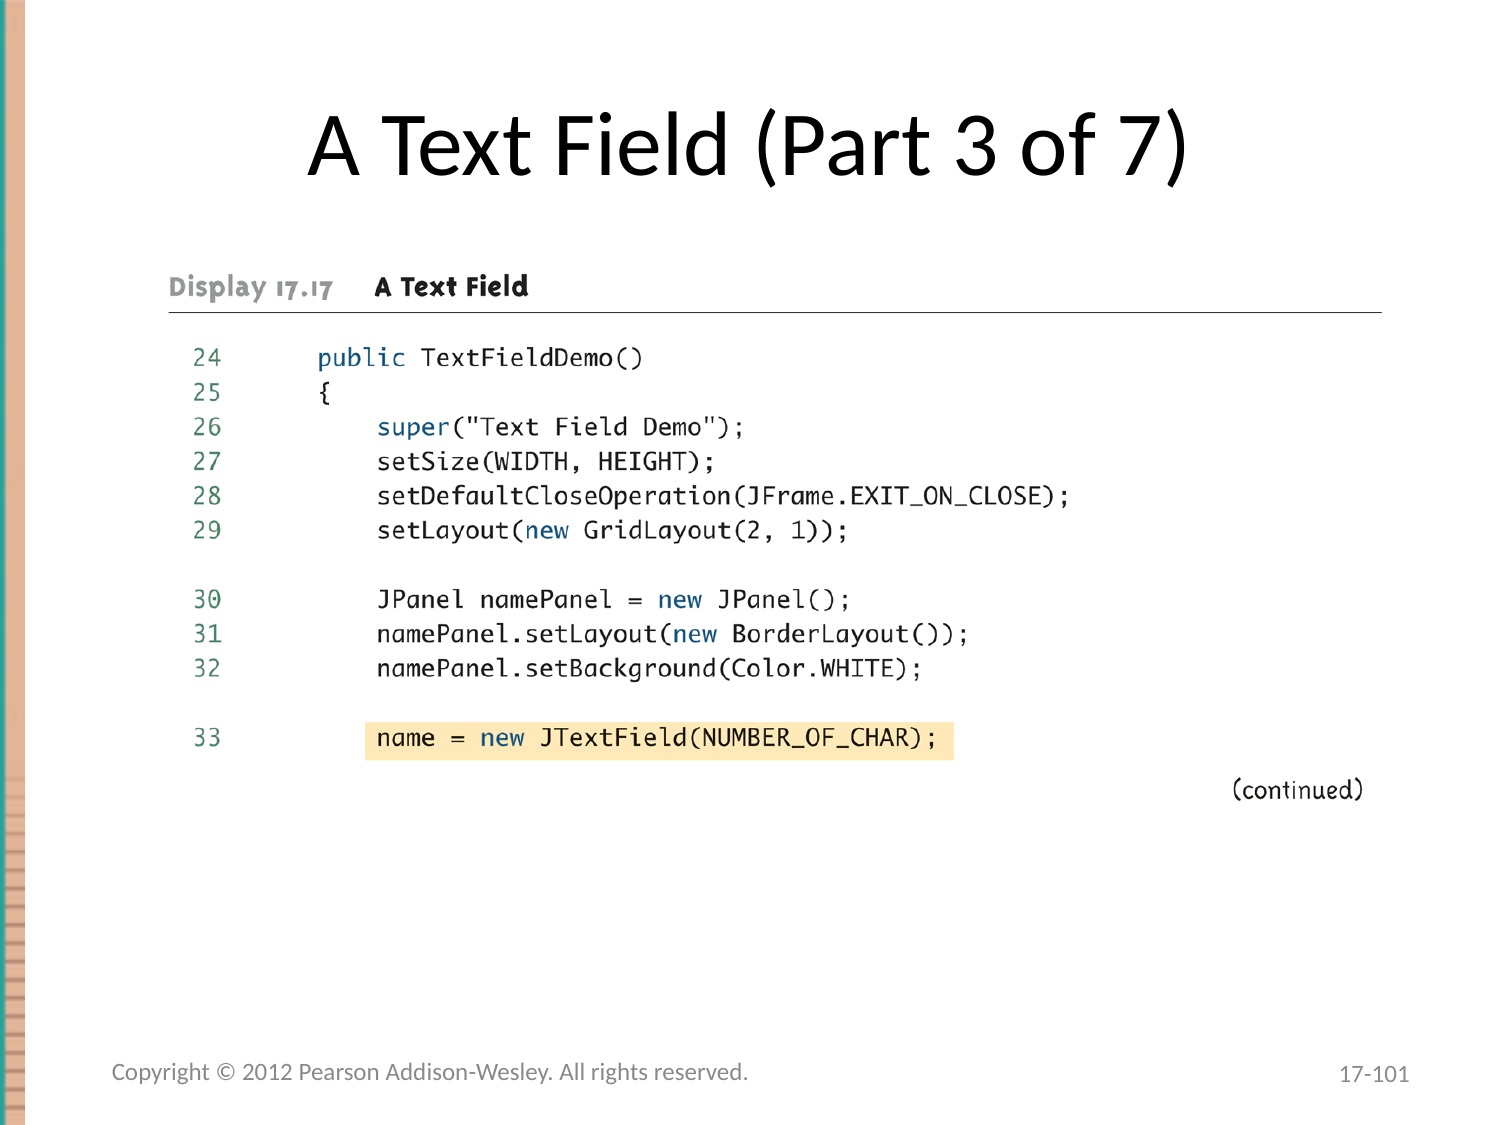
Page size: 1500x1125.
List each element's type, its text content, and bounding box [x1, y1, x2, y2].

slide_number 17-101 [1074, 1042, 1425, 1103]
picture [137, 260, 1413, 815]
picture [0, 0, 25, 1125]
footer Copyright © 2012 Pearson Addison-Wesley. All rights reserved. [75, 1040, 788, 1100]
title A Text Field (Part 3 of 7) [74, 44, 1426, 233]
